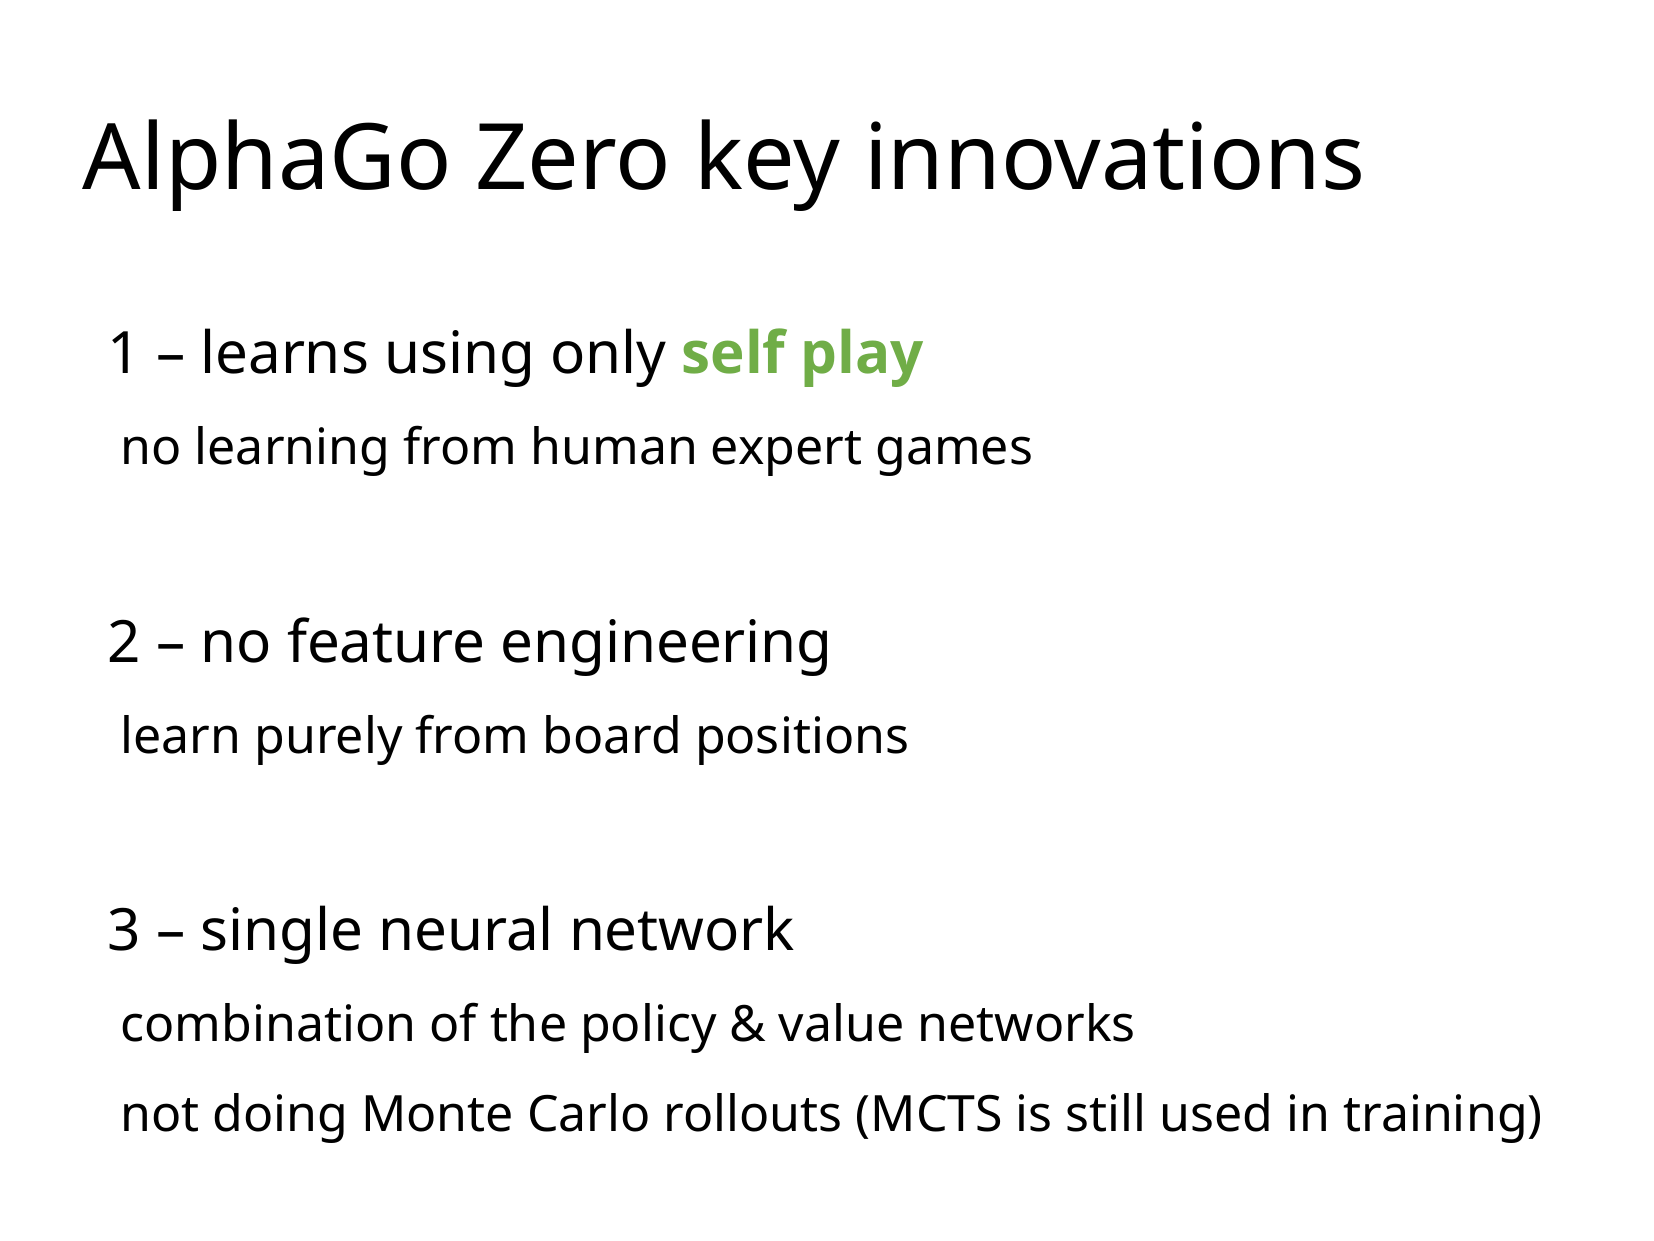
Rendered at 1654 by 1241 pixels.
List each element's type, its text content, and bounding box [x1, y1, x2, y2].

title AlphaGo Zero key innovations [82, 49, 1571, 257]
text_box 1 – learns using only self play no learning from human expert games 2 – no feature engineering learn purely from board positions 3 – single neural network combination of the policy & value networks not doing Monte Carlo rollouts (MCTS is still used in training) [107, 315, 1596, 1124]
